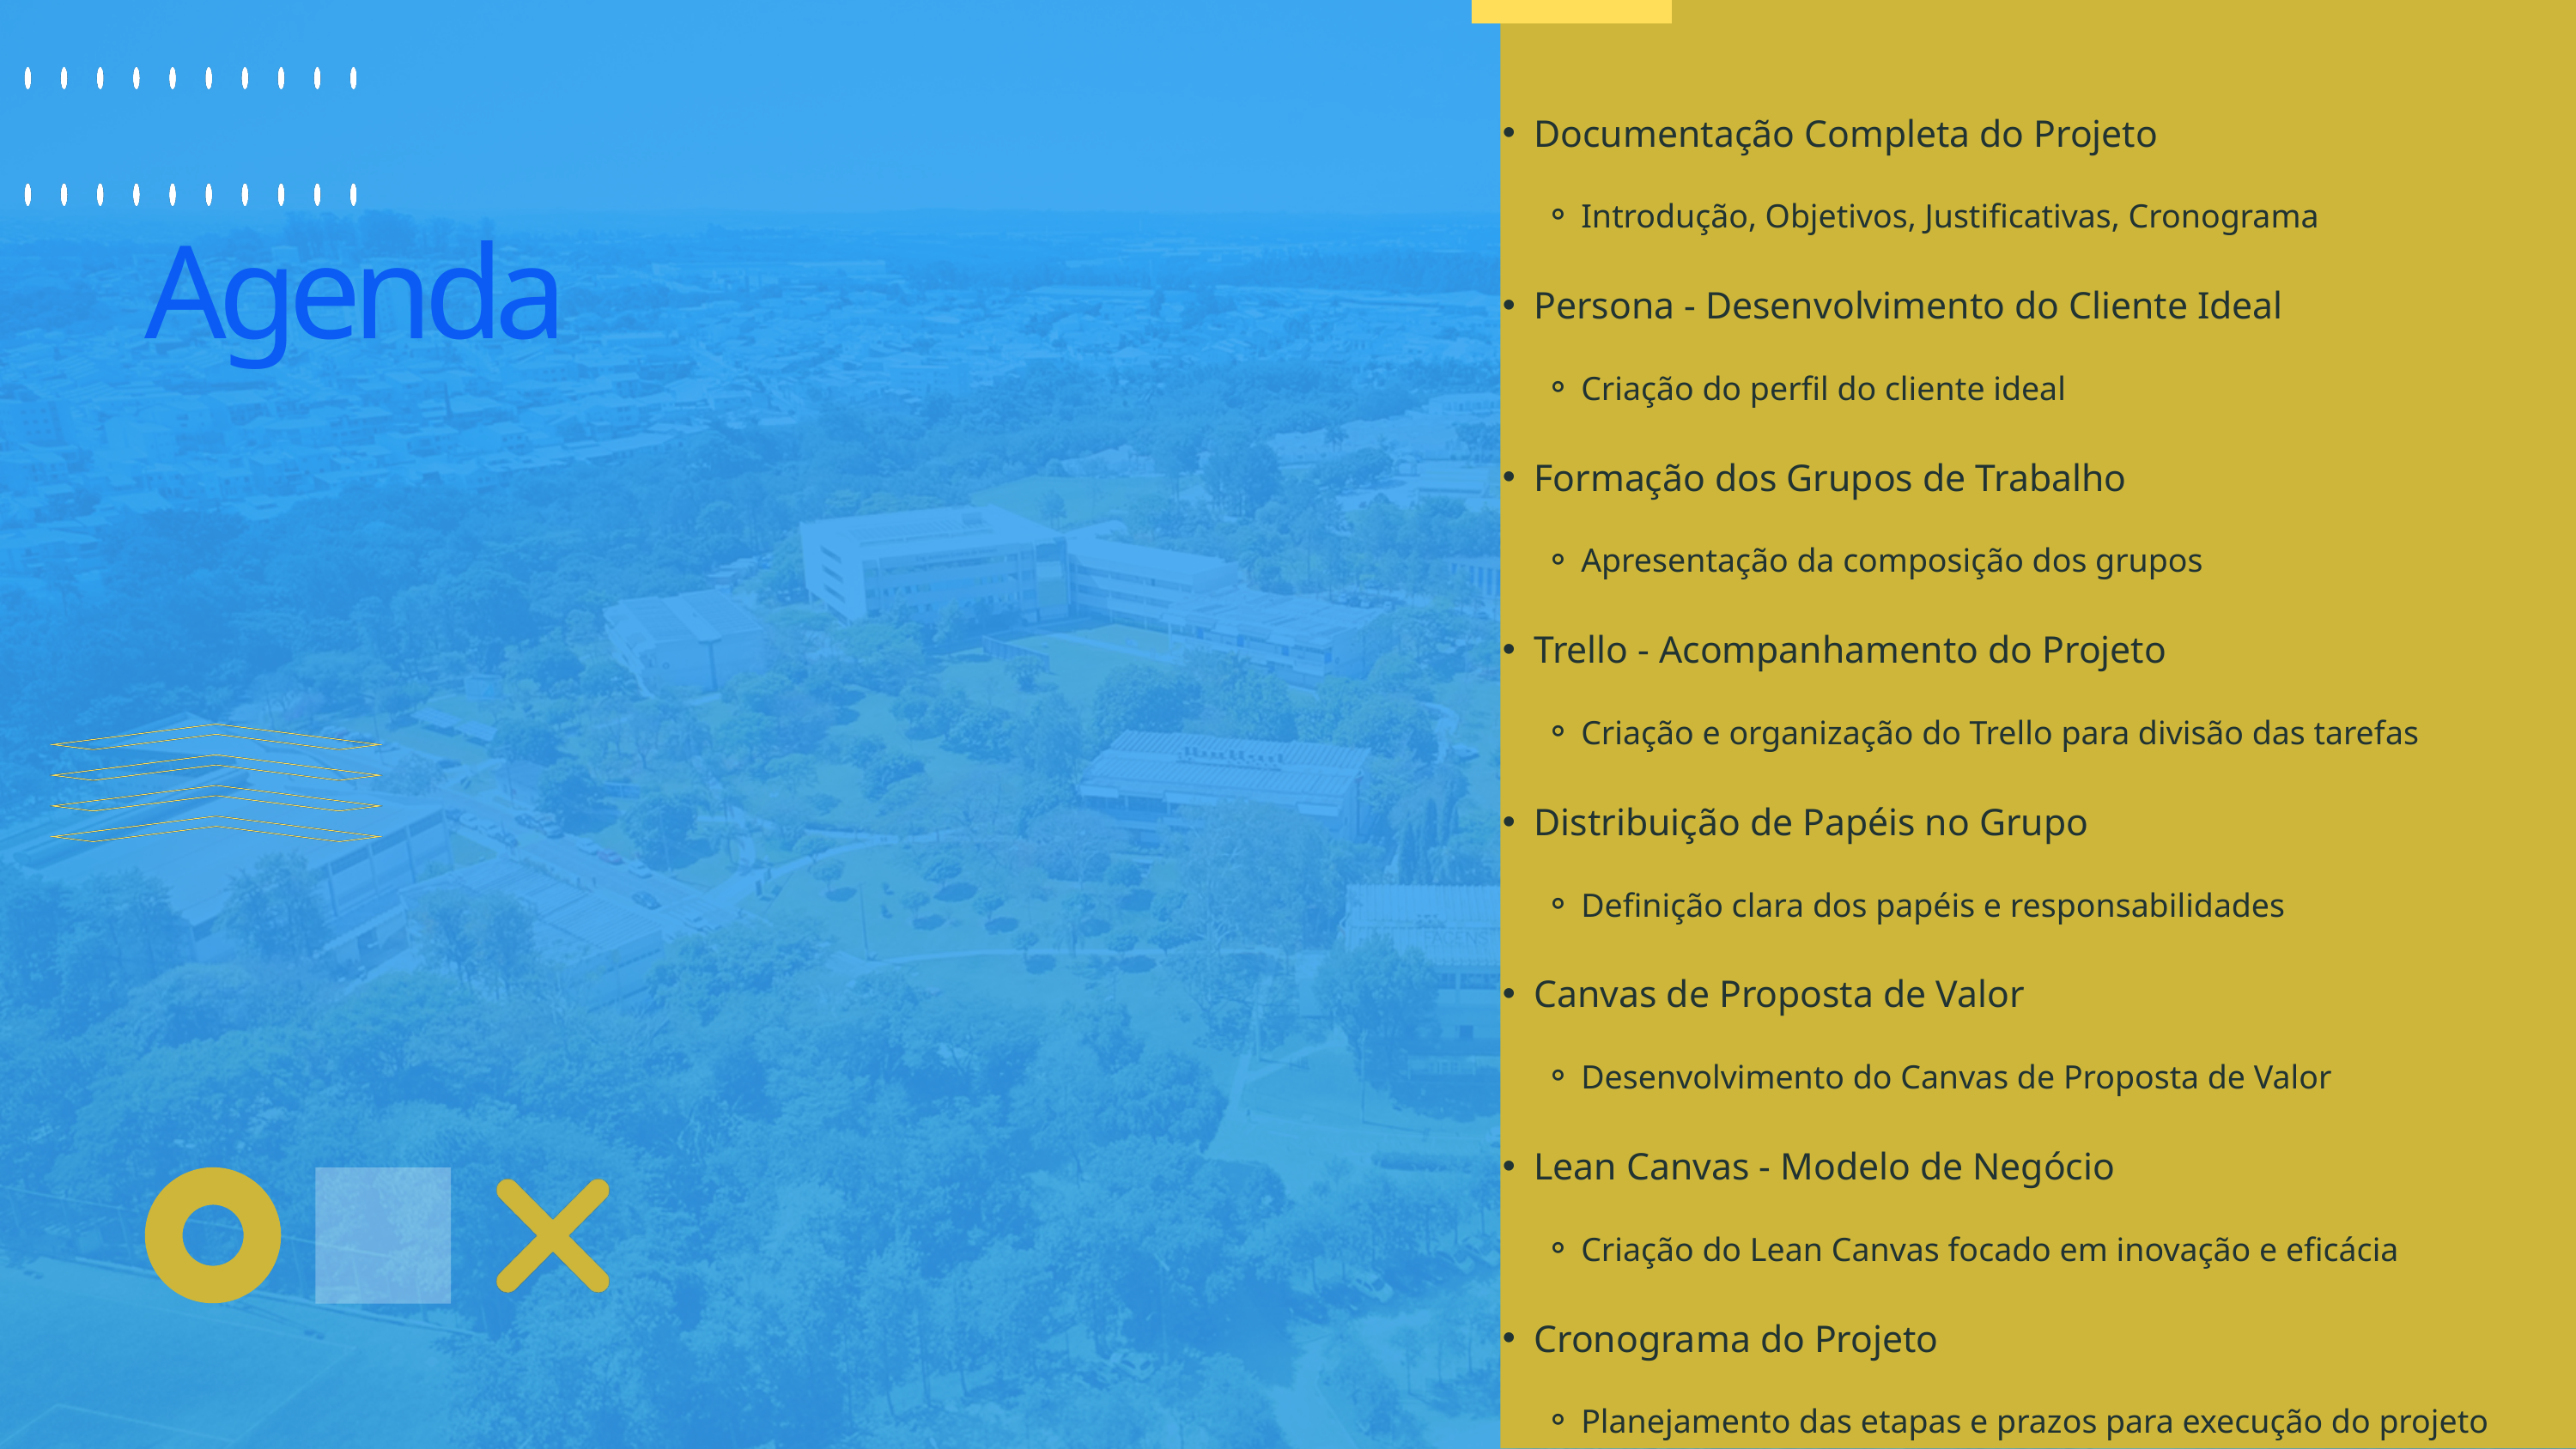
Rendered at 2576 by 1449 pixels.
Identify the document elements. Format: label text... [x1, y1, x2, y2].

text_box [0, 0, 1500, 1449]
text_box [1500, 1425, 2576, 1449]
text_box Agenda [144, 197, 1363, 365]
text_box [24, 0, 357, 207]
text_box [144, 1167, 622, 1304]
text_box [49, 724, 383, 842]
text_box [1471, 0, 2576, 1419]
